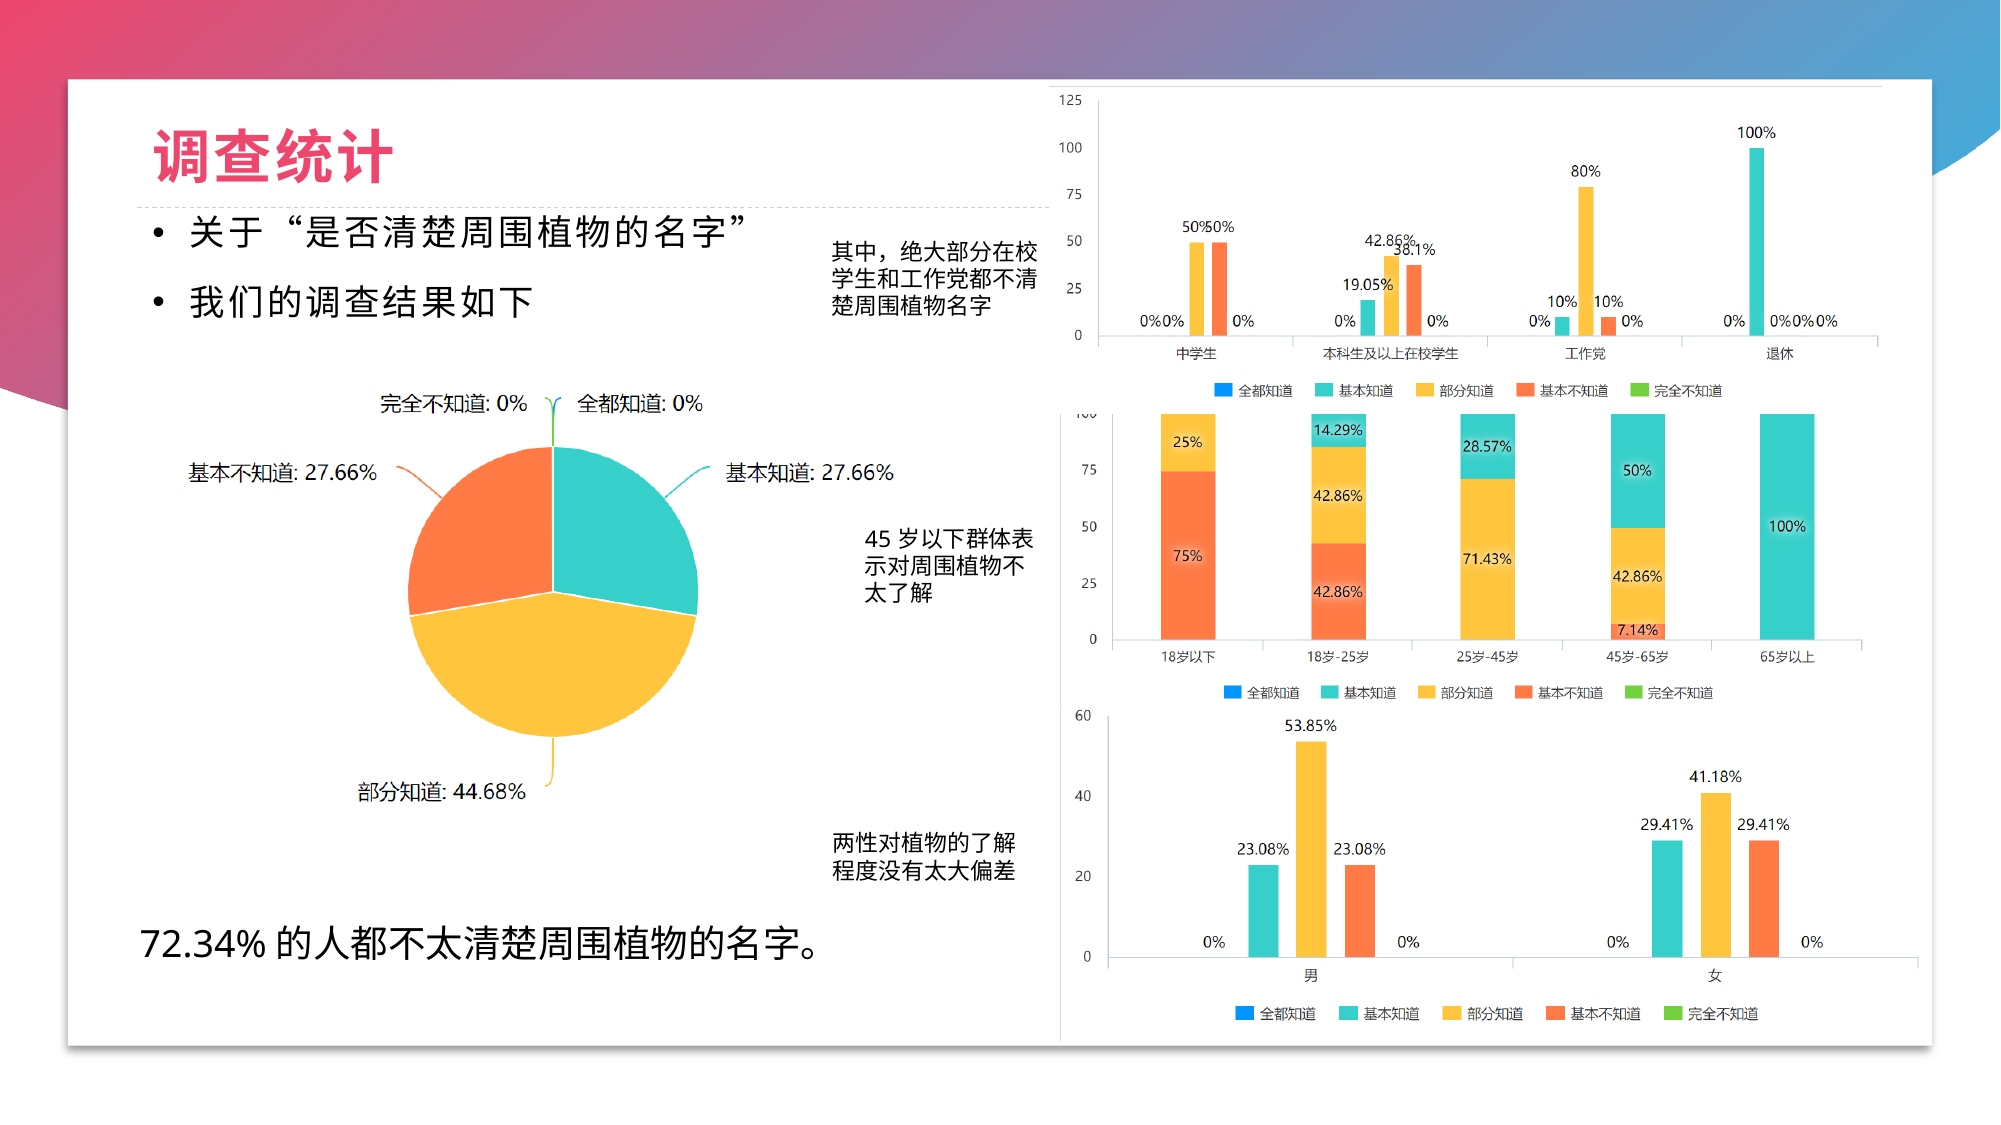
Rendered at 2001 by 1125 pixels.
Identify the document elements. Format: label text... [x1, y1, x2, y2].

text_box 45岁以下群体表示对周围植物不太了解 [911, 516, 1059, 614]
text_box 72.34%的人都不太清楚周围植物的名字。 [124, 912, 888, 973]
text_box 其中，绝大部分在校学生和工作党都不清楚周围植物名字 [816, 229, 1049, 327]
text_box 两性对植物的了解程度没有太大偏差 [817, 821, 1050, 892]
picture [1049, 86, 1923, 1041]
list 关于“是否清楚周围植物的名字” 我们的调查结果如下 [137, 207, 1059, 1014]
picture [154, 366, 911, 822]
title 调查统计 [137, 111, 1049, 207]
